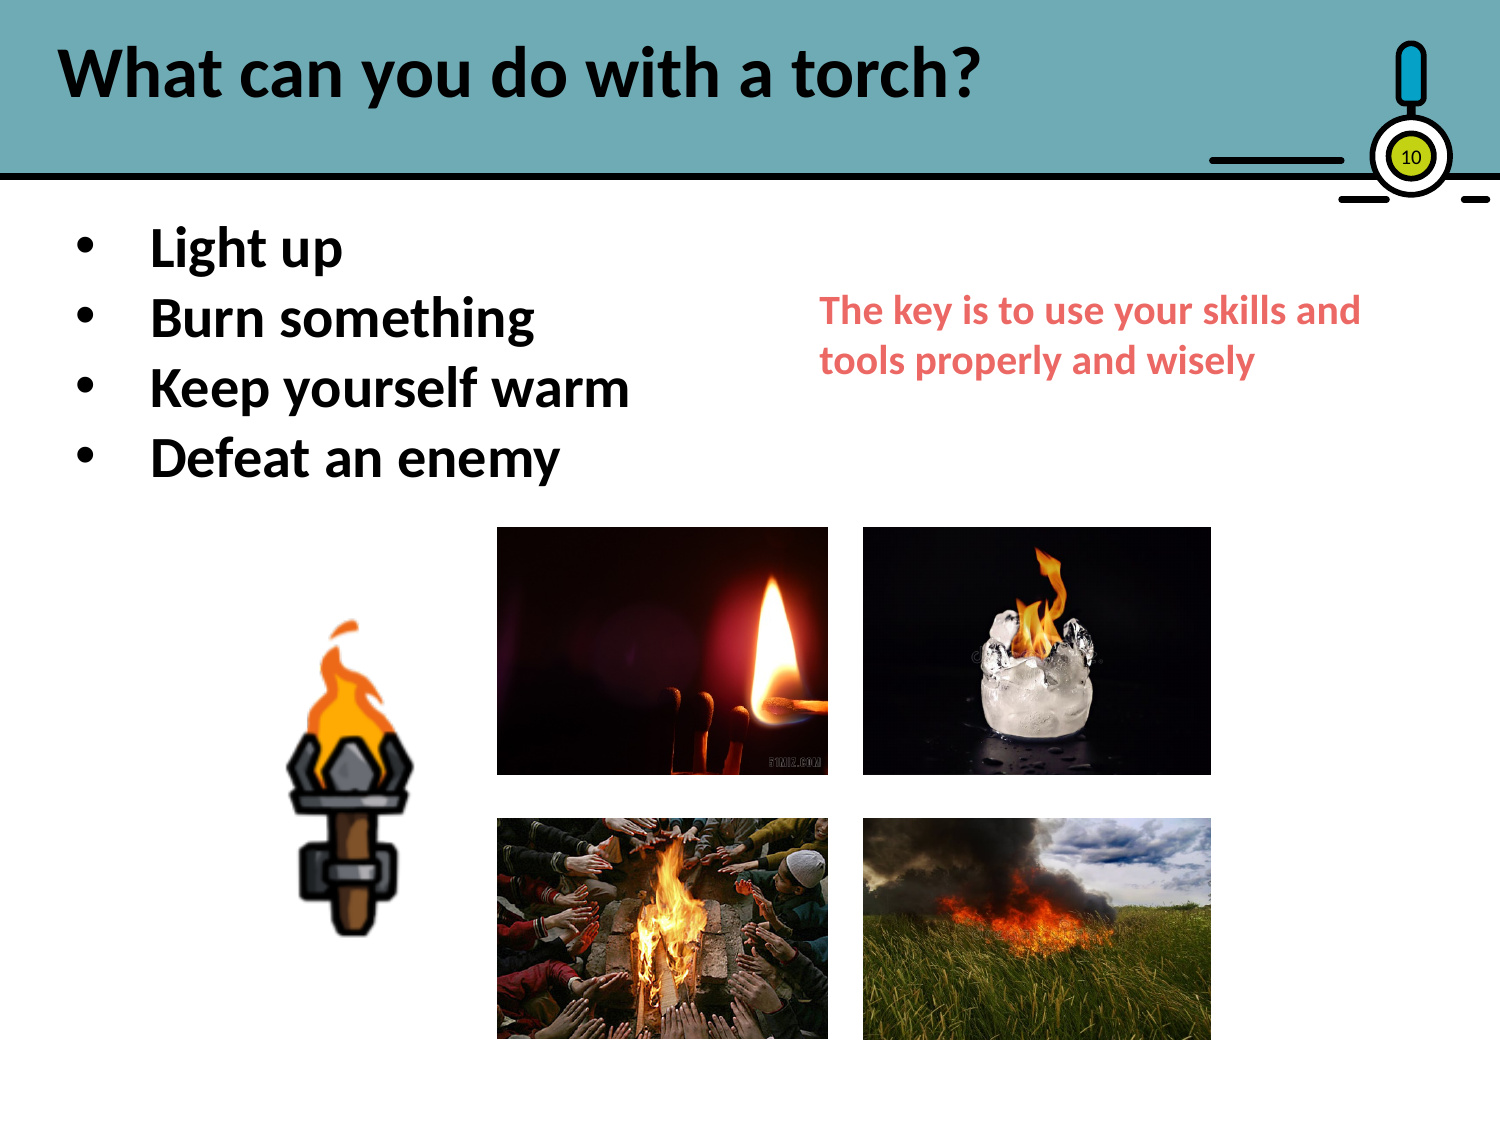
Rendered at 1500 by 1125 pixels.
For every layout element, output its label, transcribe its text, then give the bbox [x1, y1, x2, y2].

picture [274, 579, 423, 940]
picture [497, 526, 828, 775]
picture [497, 818, 828, 1039]
slide_number 10 [1372, 143, 1450, 174]
picture [862, 526, 1211, 775]
list What can you do with a torch? [57, 24, 1014, 663]
text_box Light up Burn something Keep yourself warm Defeat an enemy [0, 209, 691, 560]
picture [863, 818, 1211, 1040]
text_box The key is to use your skills and tools properly and wisely [804, 275, 1407, 391]
